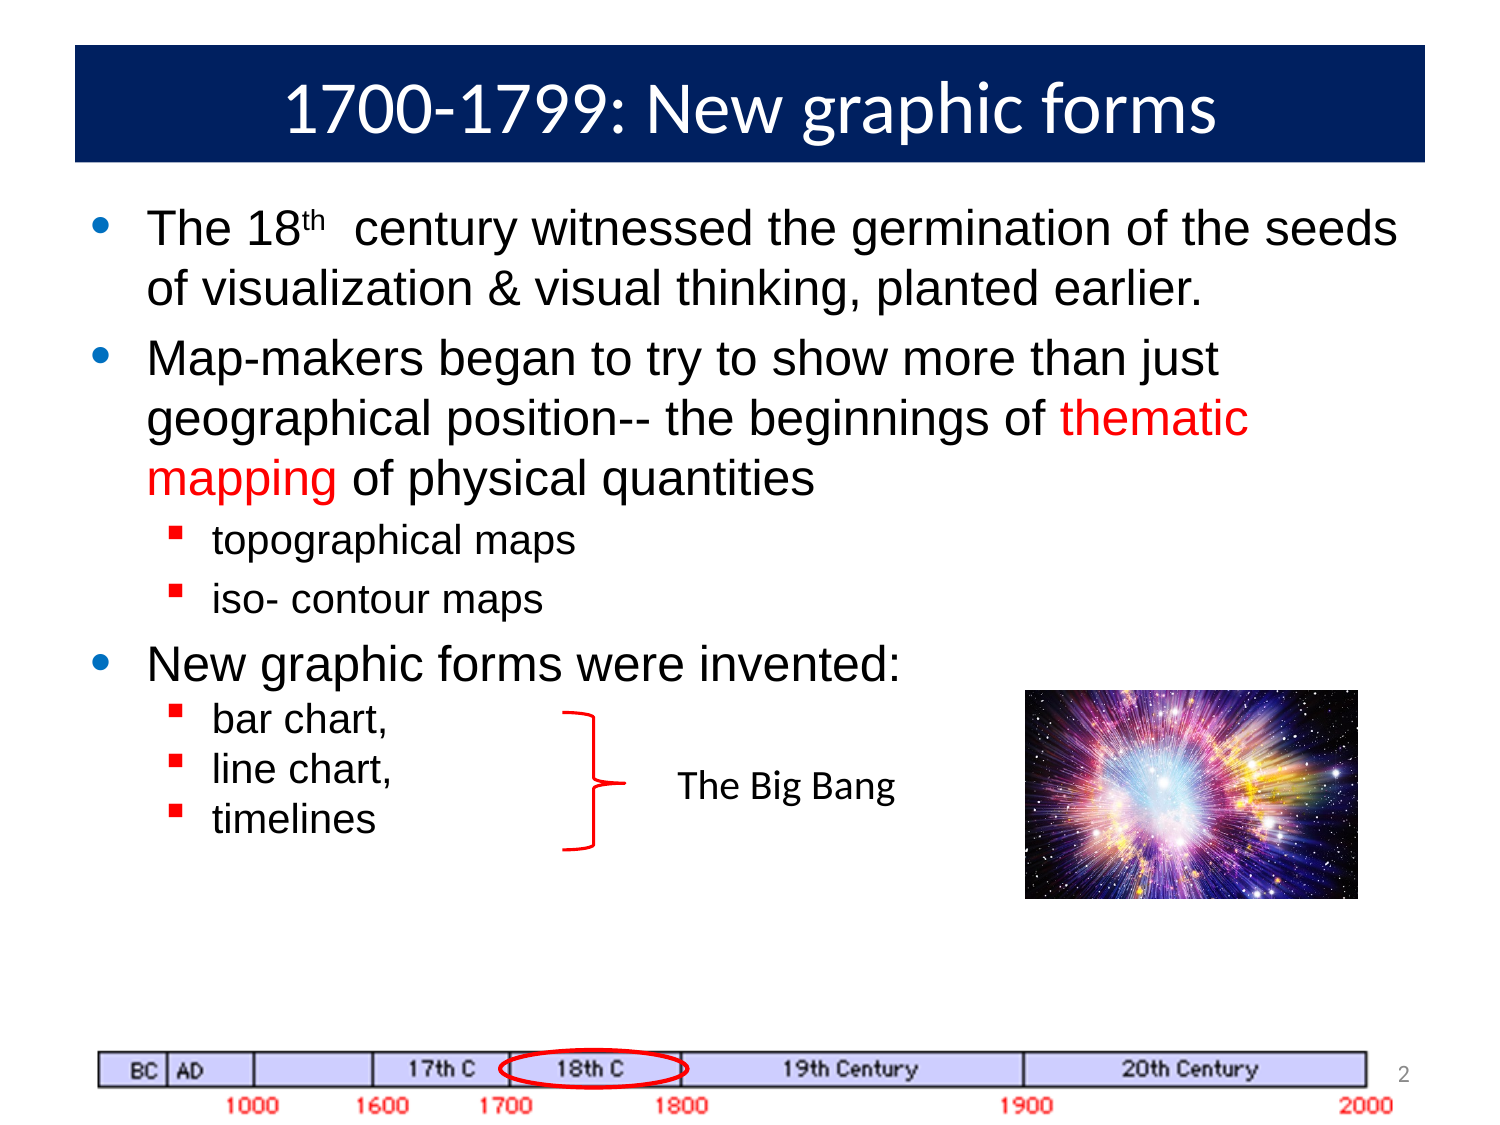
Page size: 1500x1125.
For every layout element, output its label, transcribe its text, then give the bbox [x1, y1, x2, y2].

picture [1024, 690, 1359, 899]
picture [90, 1037, 1399, 1116]
title 1700-1799: New graphic forms [75, 45, 1425, 163]
text_box [562, 711, 626, 851]
text_box The Big Bang [662, 750, 938, 815]
slide_number 32 [1402, 1042, 1425, 1103]
list The 18th century witnessed the germination of the seeds of visualization & visual thinking, planted earlier. Map-makers began to try to show more than just geographical position-- the beginnings of thematic mapping of physical quantities topographical maps iso- contour maps New graphic forms were invented: bar chart, line chart, timelines [75, 187, 1425, 1025]
